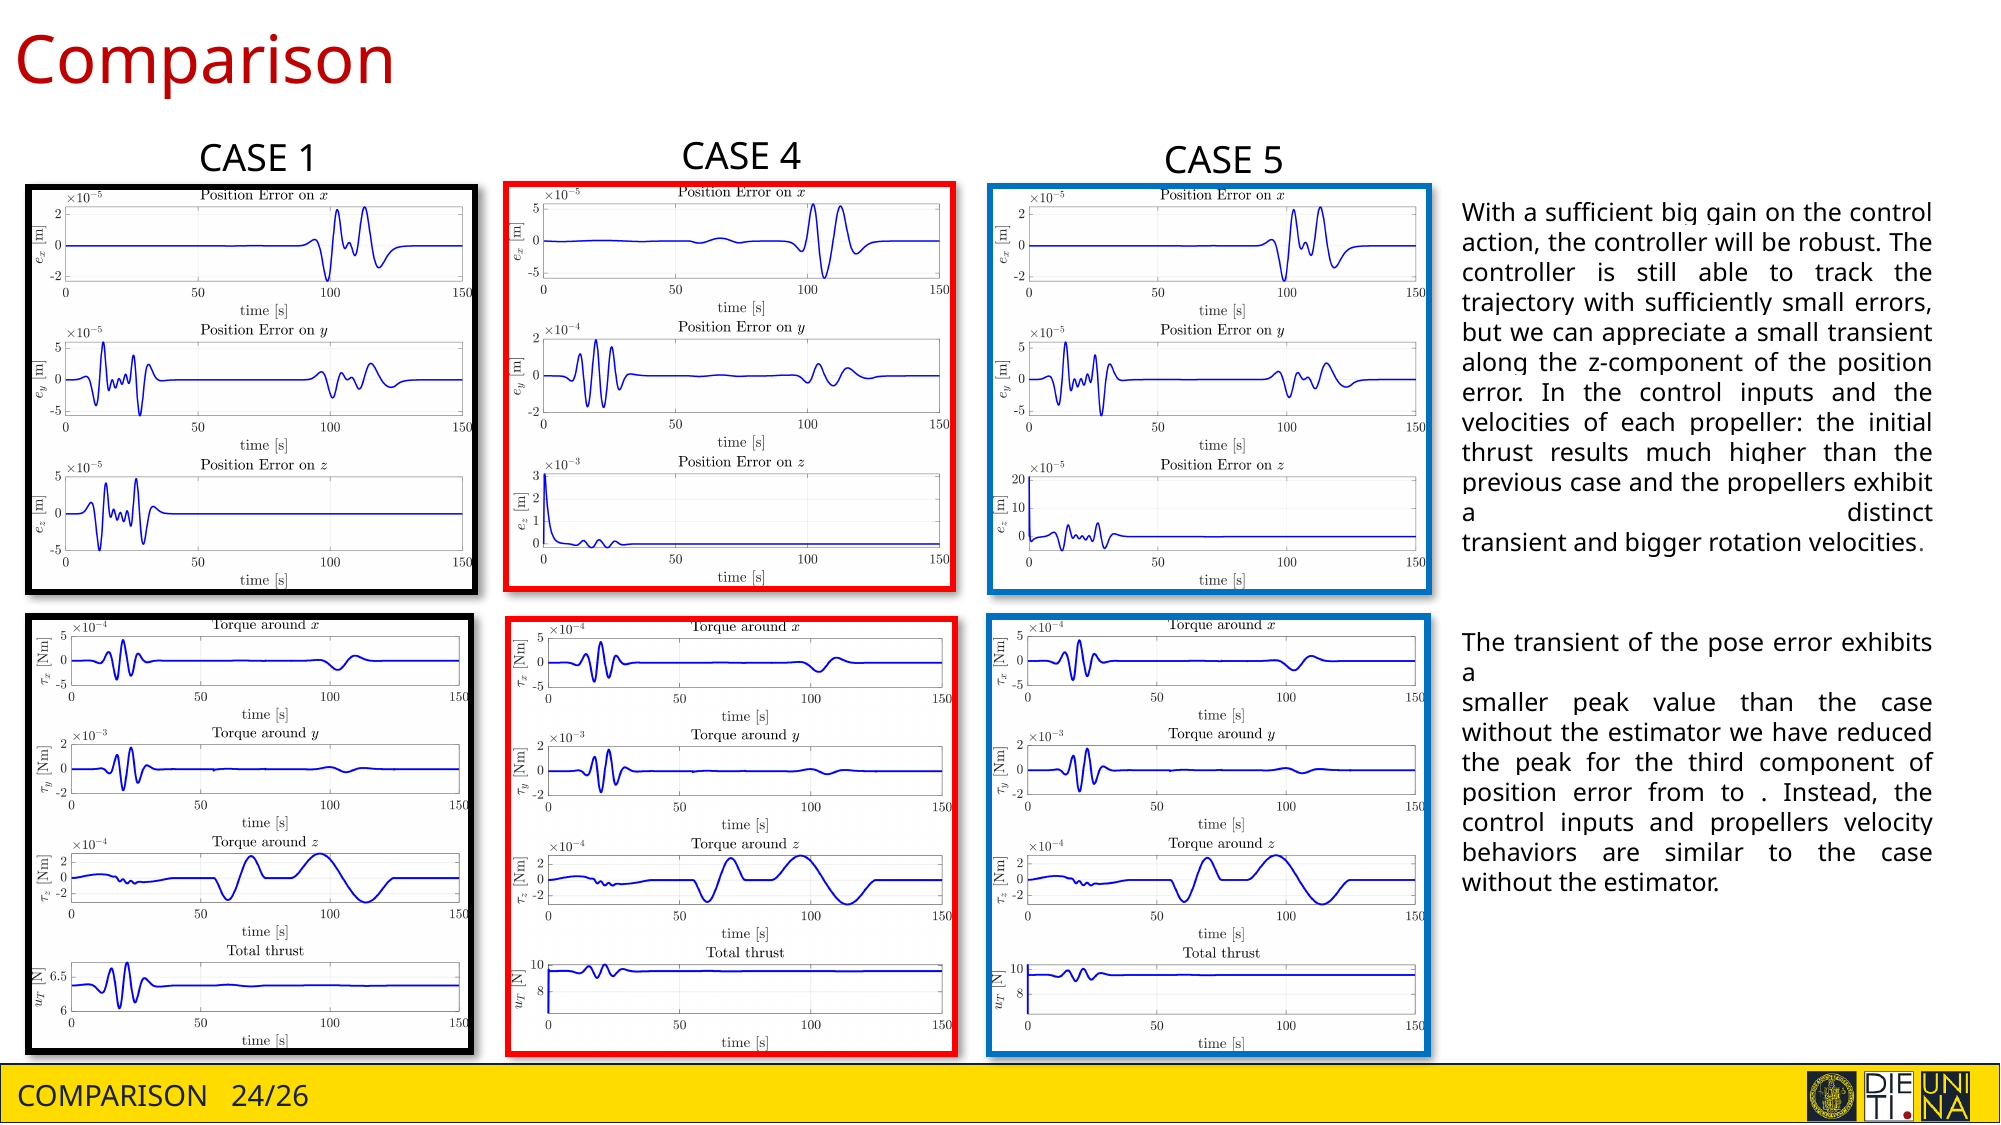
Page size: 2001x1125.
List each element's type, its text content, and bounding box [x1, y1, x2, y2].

picture [31, 618, 469, 1049]
picture [510, 621, 953, 1052]
text_box CASE 5 [1149, 128, 1321, 188]
picture [30, 189, 473, 590]
text_box COMPARISON 24/26 [2, 1069, 1376, 1125]
text_box [0, 1063, 2000, 1123]
text_box With a sufficient big gain on the control action, the controller will be robust. The controller is still able to track the trajectory with sufficiently small errors, but we can appreciate a small transient along the z-component of the position error. In the control inputs and the velocities of each propeller: the initial thrust results much higher than the previous case and the propellers exhibit a distinct transient and bigger rotation velocities. [1447, 189, 1949, 564]
text_box CASE 1 [183, 126, 355, 186]
picture [508, 186, 951, 587]
picture [1806, 1069, 1970, 1123]
picture [992, 188, 1427, 590]
text_box CASE 4 [666, 124, 838, 185]
picture [991, 618, 1425, 1052]
text_box Comparison [0, 9, 1002, 105]
